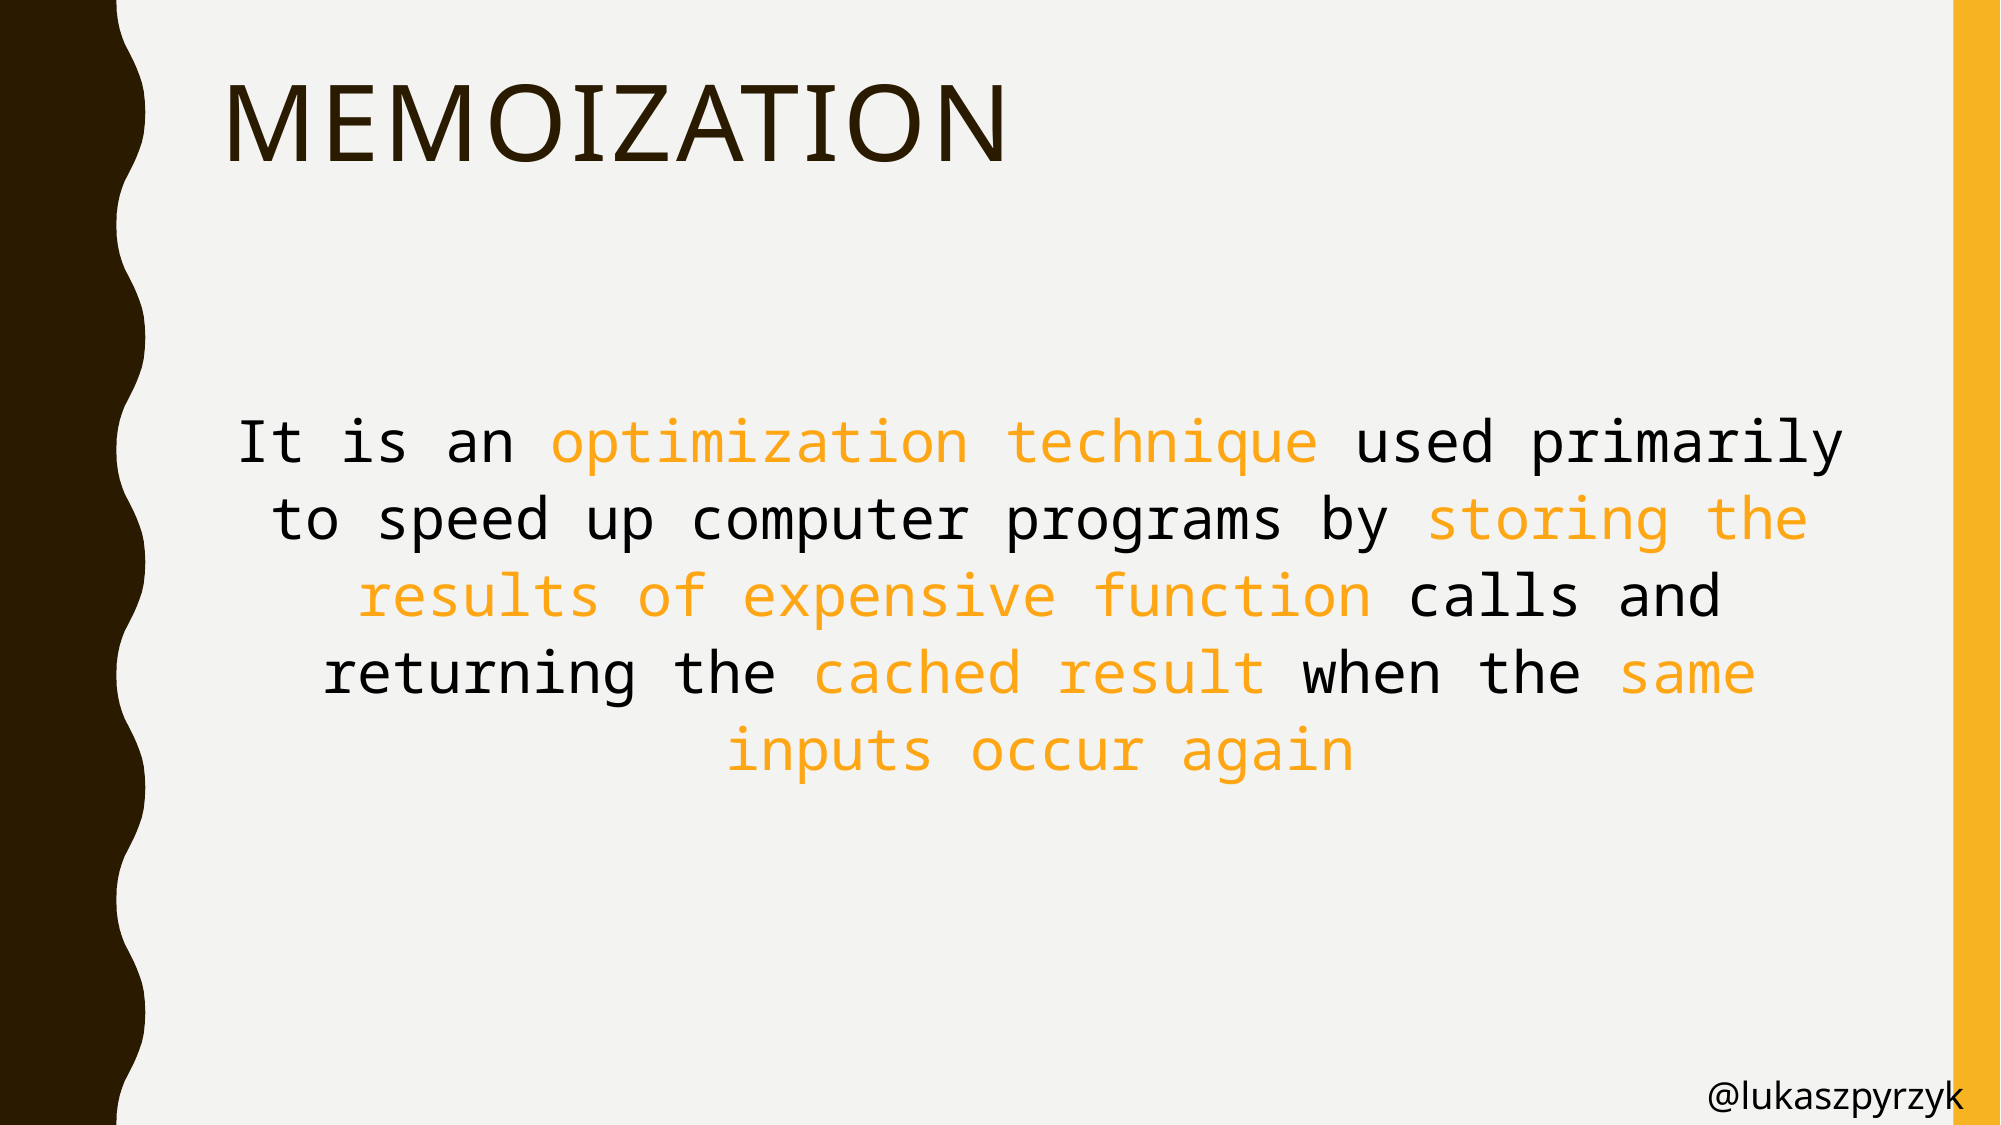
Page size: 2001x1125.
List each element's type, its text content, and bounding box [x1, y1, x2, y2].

list It is an optimization technique used primarily to speed up computer programs by storing the results of expensive function calls and returning the cached result when the same inputs occur again [205, 213, 1875, 1082]
title Memoization [205, 62, 1875, 213]
text_box @lukaszpyrzyk [1692, 1064, 2000, 1125]
